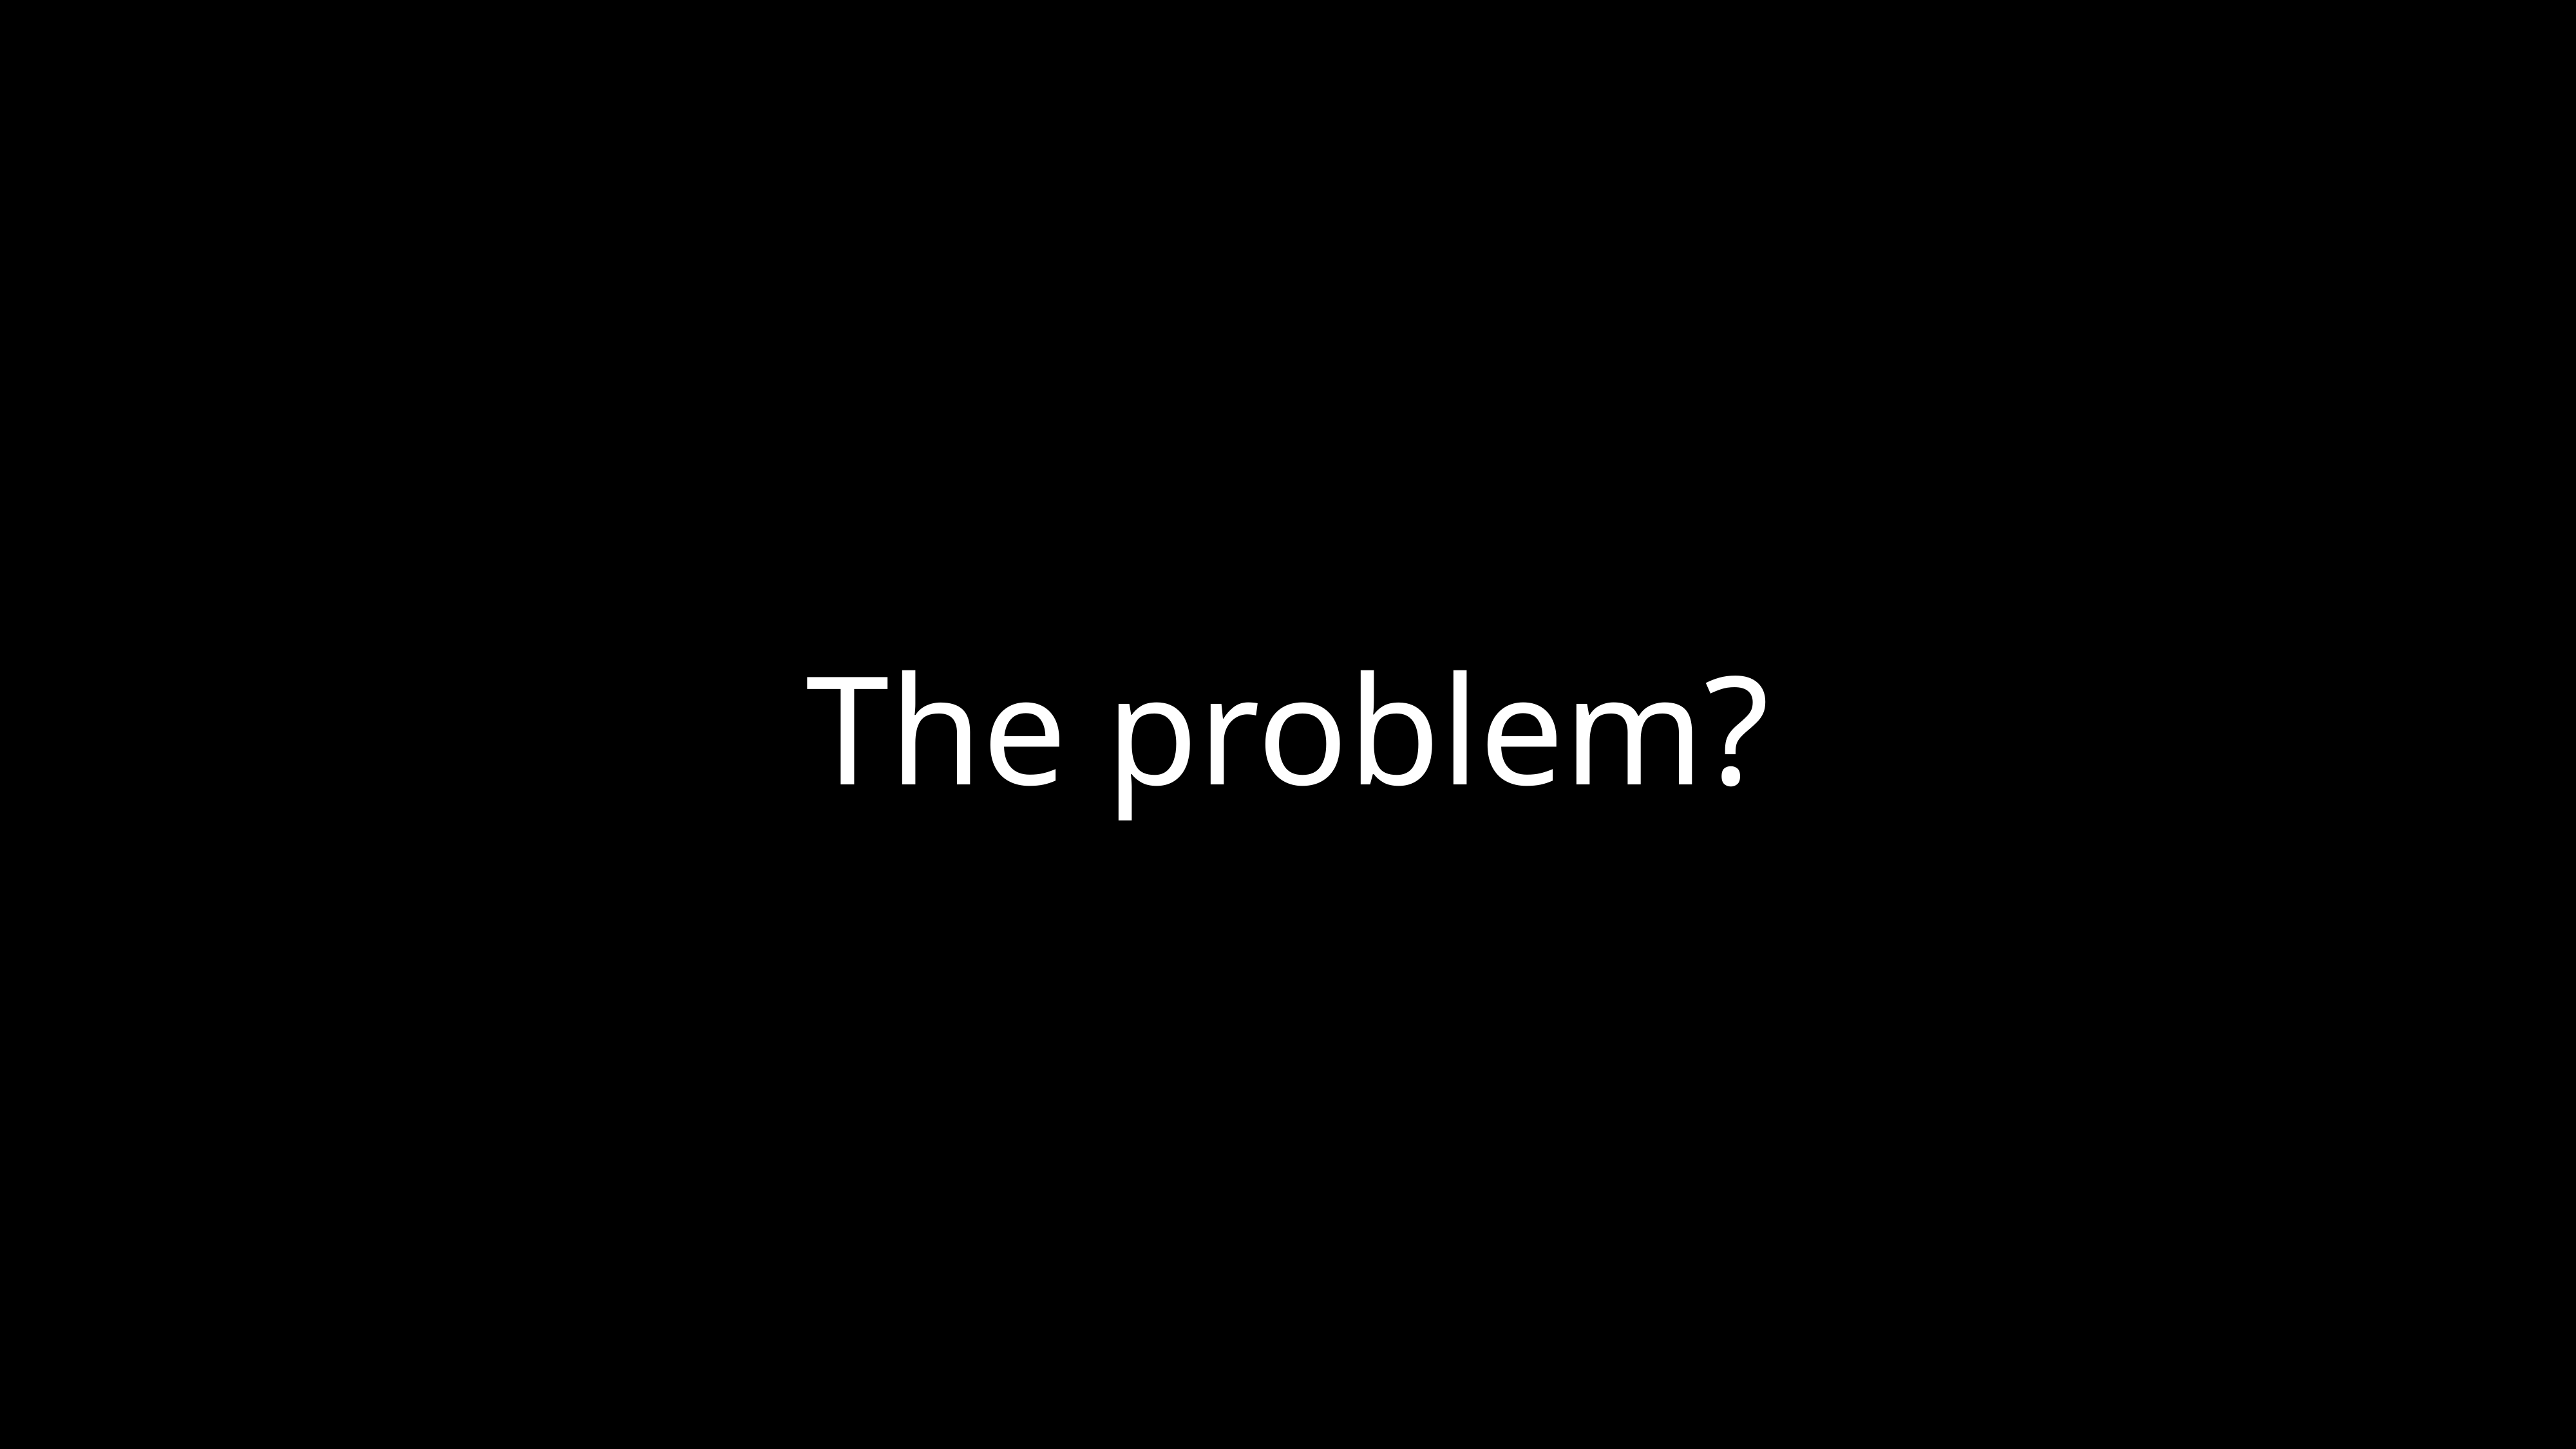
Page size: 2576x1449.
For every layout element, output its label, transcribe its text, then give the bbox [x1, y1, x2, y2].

title The problem? [178, 504, 2398, 945]
